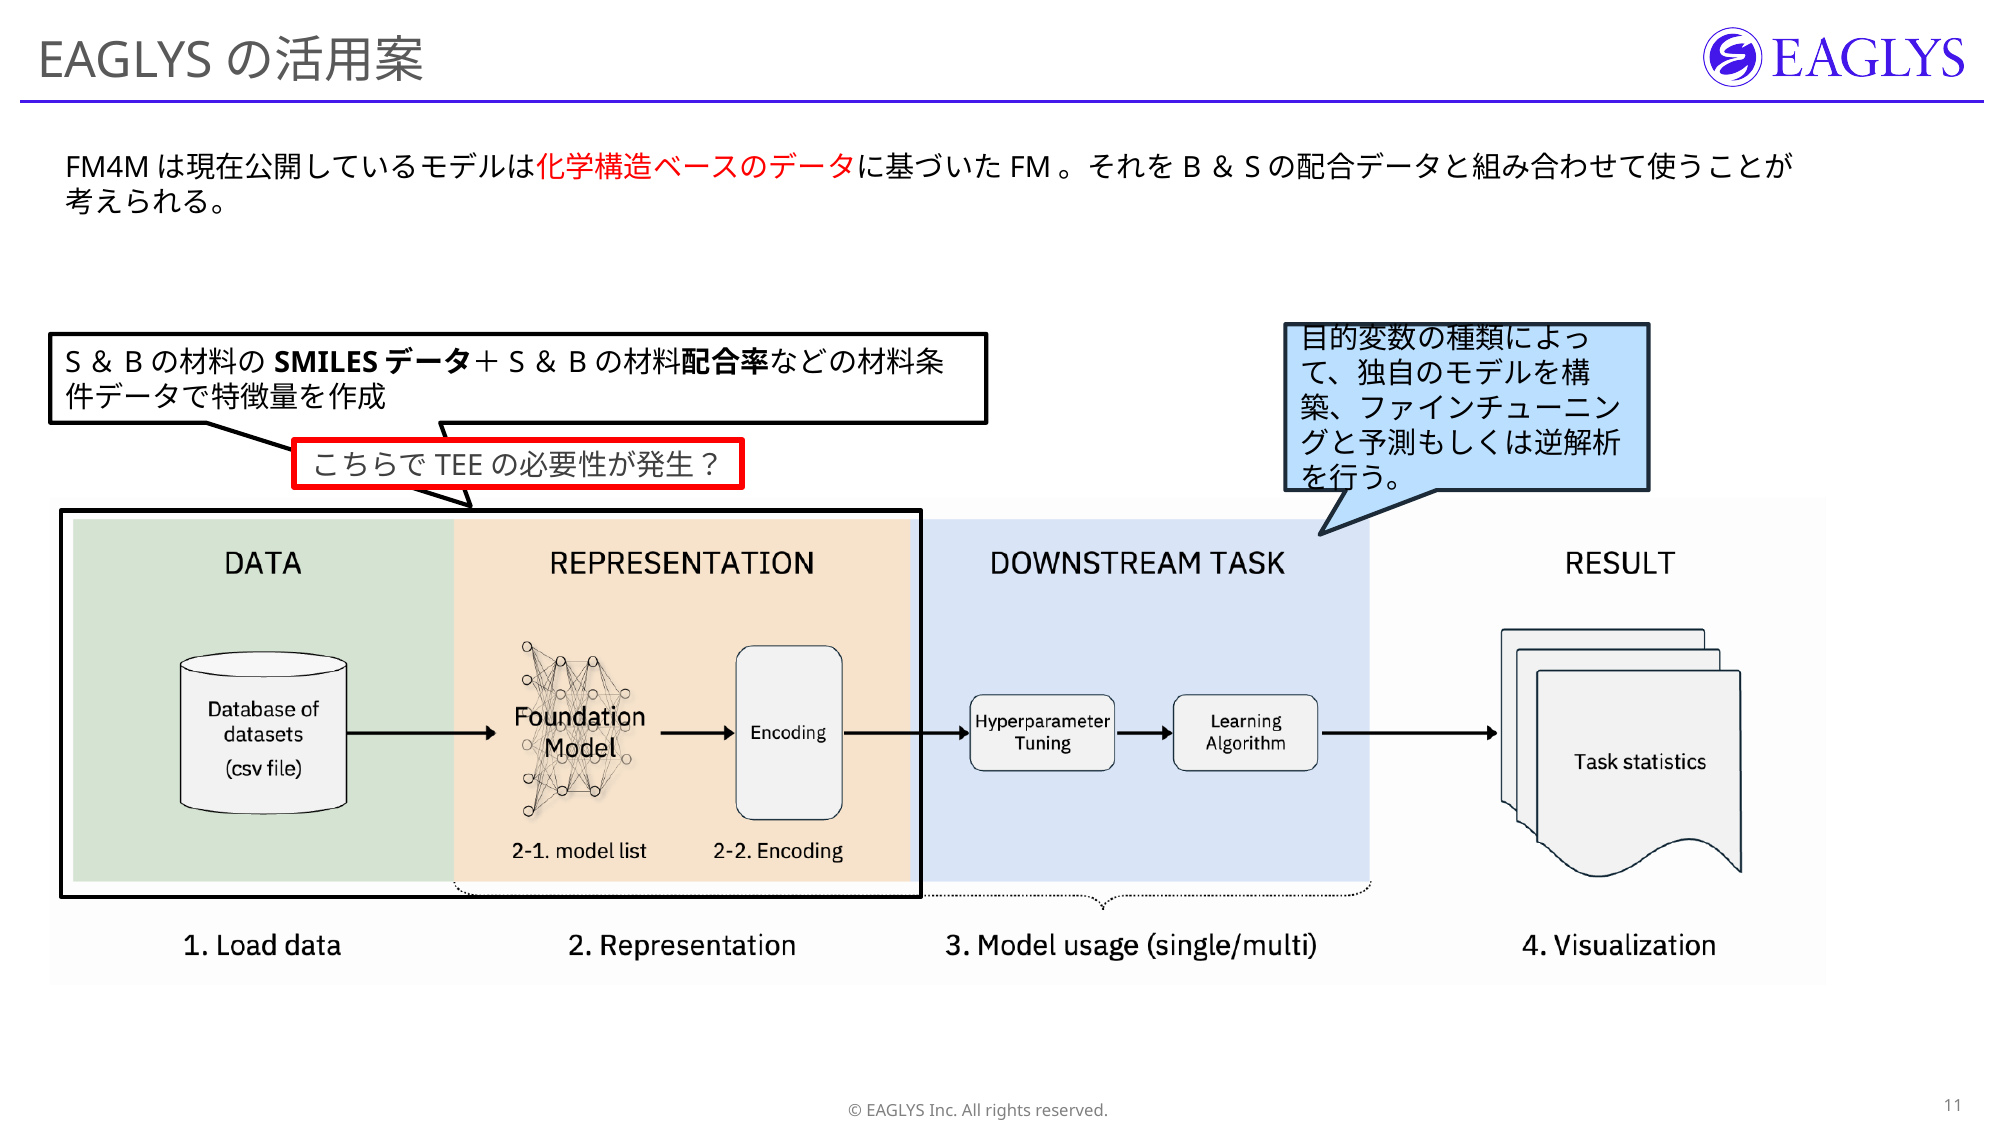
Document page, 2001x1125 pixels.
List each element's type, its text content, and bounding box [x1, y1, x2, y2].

text_box S＆Bの材料のSMILESデータ＋S＆Bの材料配合率などの材料条件データで特徴量を作成 [48, 331, 989, 453]
picture [1703, 27, 1964, 87]
title EAGLYSの活用案 [22, 16, 1569, 99]
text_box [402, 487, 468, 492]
text_box 目的変数の種類によって、独自のモデルを構築、ファインチューニングと予測もしくは逆解析を行う。 [1283, 322, 1651, 492]
picture [49, 495, 1827, 985]
slide_number 10 [1877, 1096, 1978, 1117]
text_box こちらでTEEの必要性が発生？ [294, 440, 743, 487]
text_box FM4Mは現在公開しているモデルは化学構造ベースのデータに基づいたFM。それをB＆Sの配合データと組み合わせて使うことが考えられる。 [50, 140, 1820, 226]
